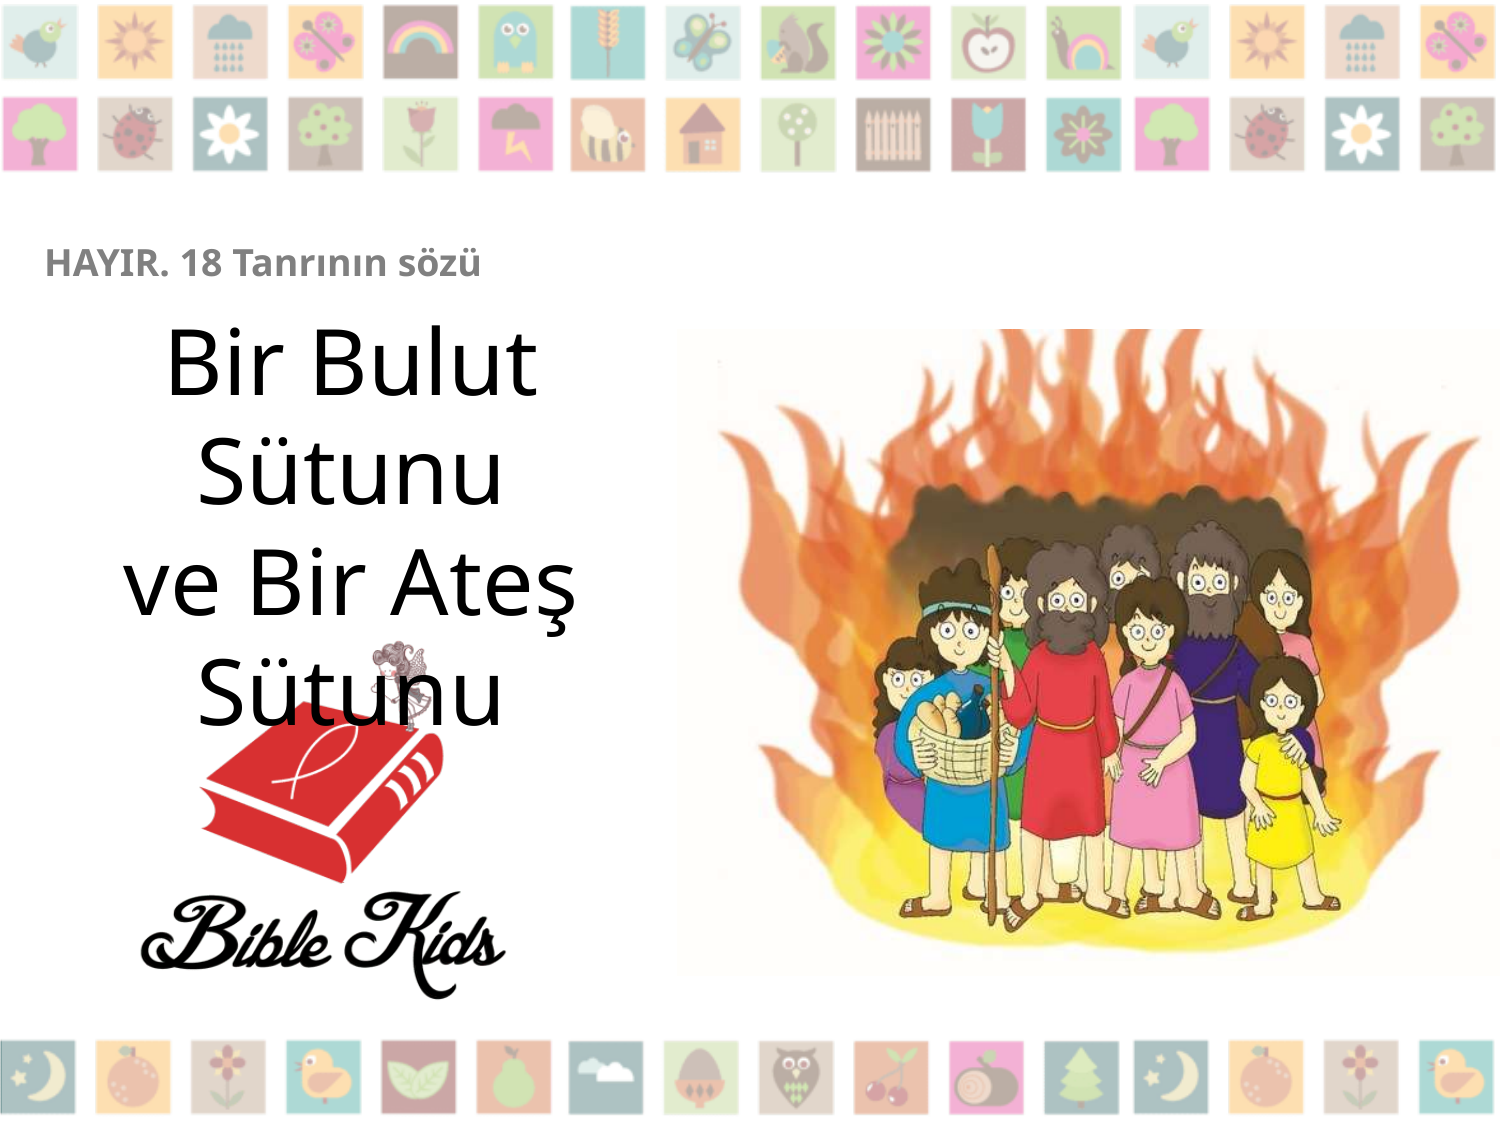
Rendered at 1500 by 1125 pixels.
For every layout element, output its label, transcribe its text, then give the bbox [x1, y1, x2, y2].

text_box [0, 3, 1500, 181]
text_box Bir Bulut Sütunu ve Bir Ateş Sütunu [28, 296, 674, 751]
picture [114, 603, 544, 1030]
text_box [0, 1028, 1500, 1118]
text_box HAYIR. 18 Tanrının sözü [29, 231, 526, 292]
picture [677, 329, 1500, 977]
